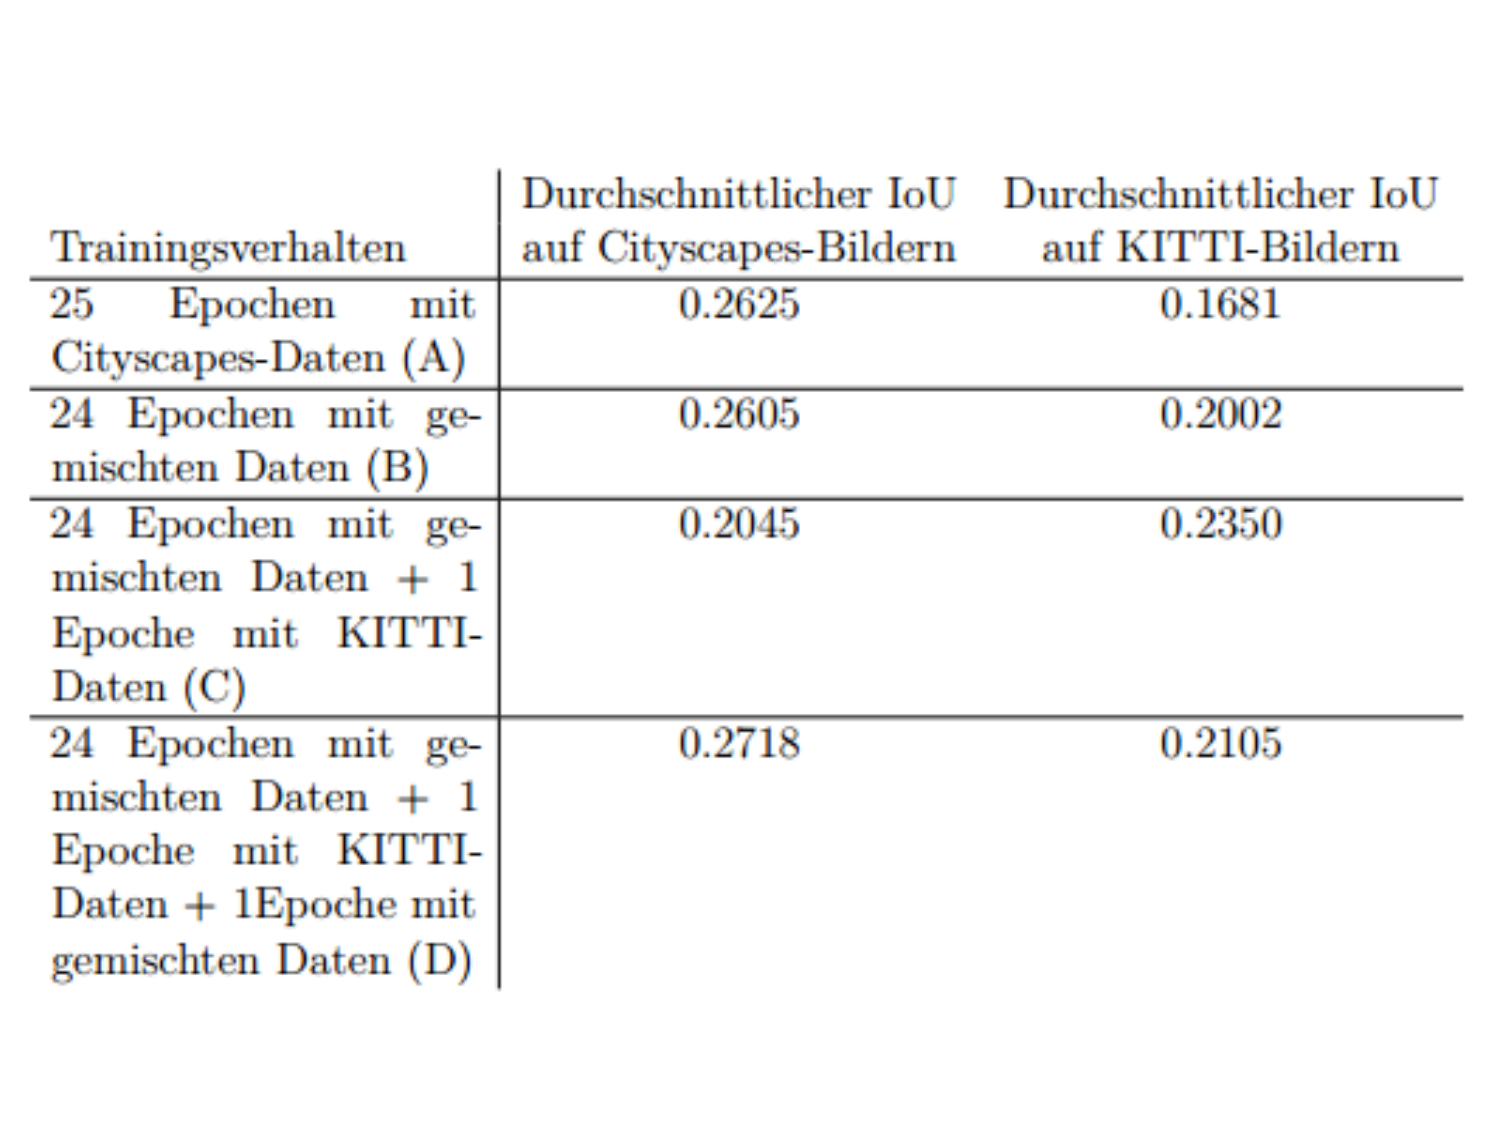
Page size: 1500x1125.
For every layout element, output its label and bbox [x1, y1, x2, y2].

picture [29, 122, 1471, 1003]
